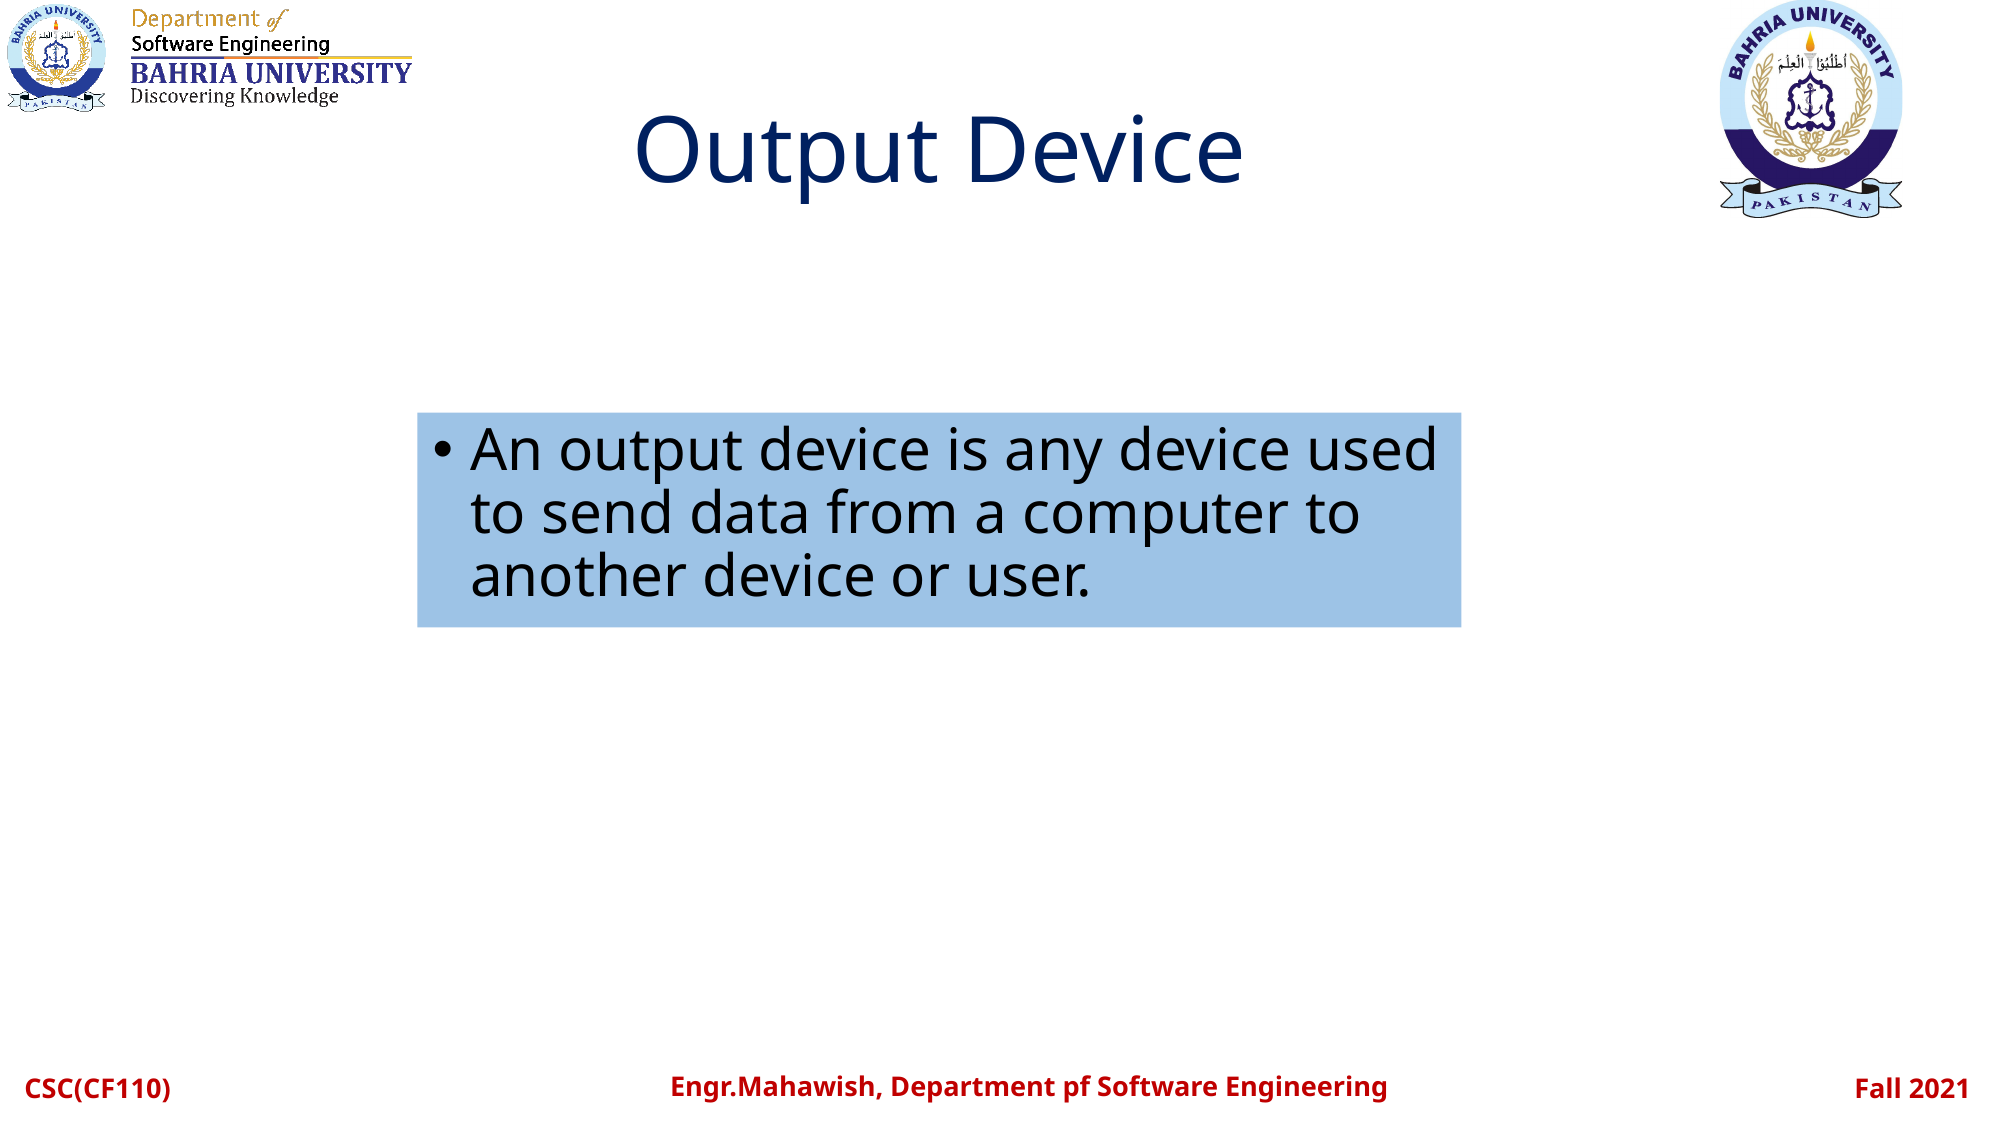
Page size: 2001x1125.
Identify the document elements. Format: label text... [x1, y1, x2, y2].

title Output Device [114, 34, 1765, 273]
list An output device is any device used to send data from a computer to another device or user. [417, 412, 1462, 628]
picture [1, 1, 416, 120]
picture [1719, 0, 1903, 218]
slide_number CSC(CF110) [9, 1057, 387, 1118]
footer Engr.Mahawish, Department pf Software Engineering [635, 1057, 1423, 1118]
